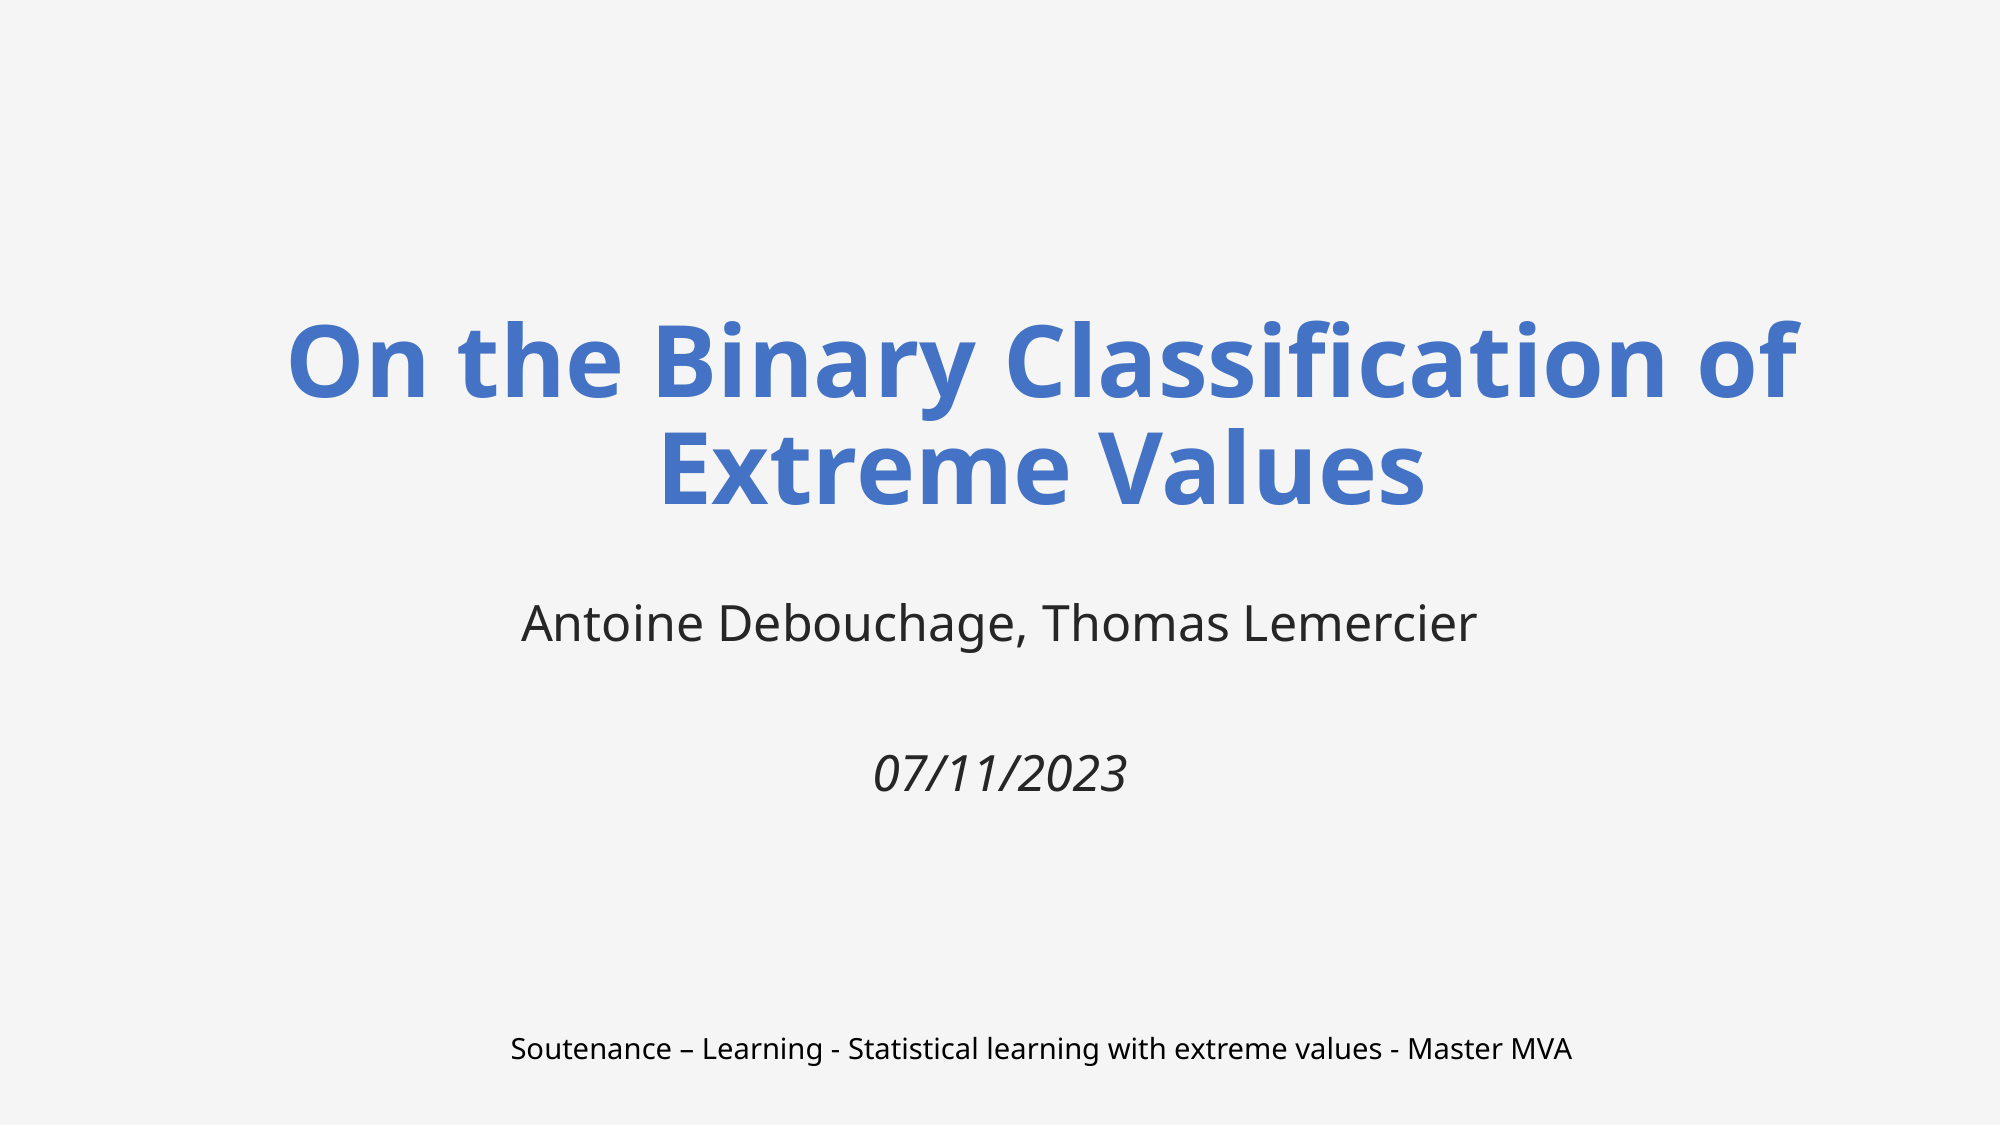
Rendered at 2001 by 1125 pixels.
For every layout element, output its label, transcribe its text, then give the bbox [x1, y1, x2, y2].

subtitle Antoine Debouchage, Thomas Lemercier 07/11/2023 [249, 590, 1750, 863]
title On the Binary Classification of Extreme Values [104, 142, 1980, 535]
text_box Soutenance – Learning - Statistical learning with extreme values - Master MVA [467, 1001, 1616, 1099]
